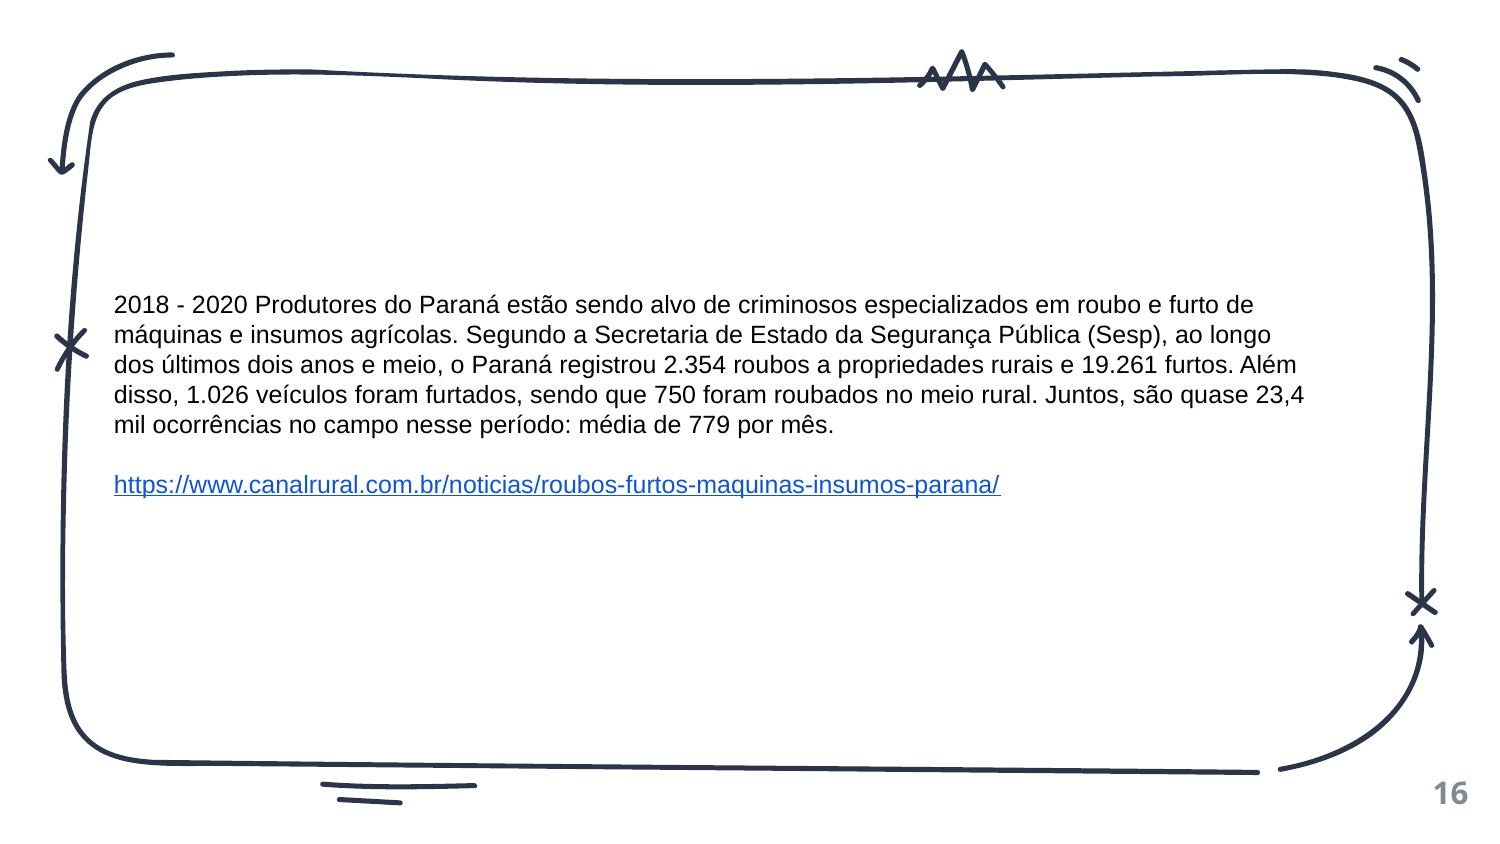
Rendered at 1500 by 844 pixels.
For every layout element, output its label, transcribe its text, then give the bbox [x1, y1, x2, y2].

text_box 2018 - 2020 Produtores do Paraná estão sendo alvo de criminosos especializados em roubo e furto de máquinas e insumos agrícolas. Segundo a Secretaria de Estado da Segurança Pública (Sesp), ao longo dos últimos dois anos e meio, o Paraná registrou 2.354 roubos a propriedades rurais e 19.261 furtos. Além disso, 1.026 veículos foram furtados, sendo que 750 foram roubados no meio rural. Juntos, são quase 23,4 mil ocorrências no campo nesse período: média de 779 por mês. https://www.canalrural.com.br/noticias/roubos-furtos-maquinas-insumos-parana/ [98, 273, 1333, 597]
slide_number ‹#› [1378, 769, 1469, 820]
